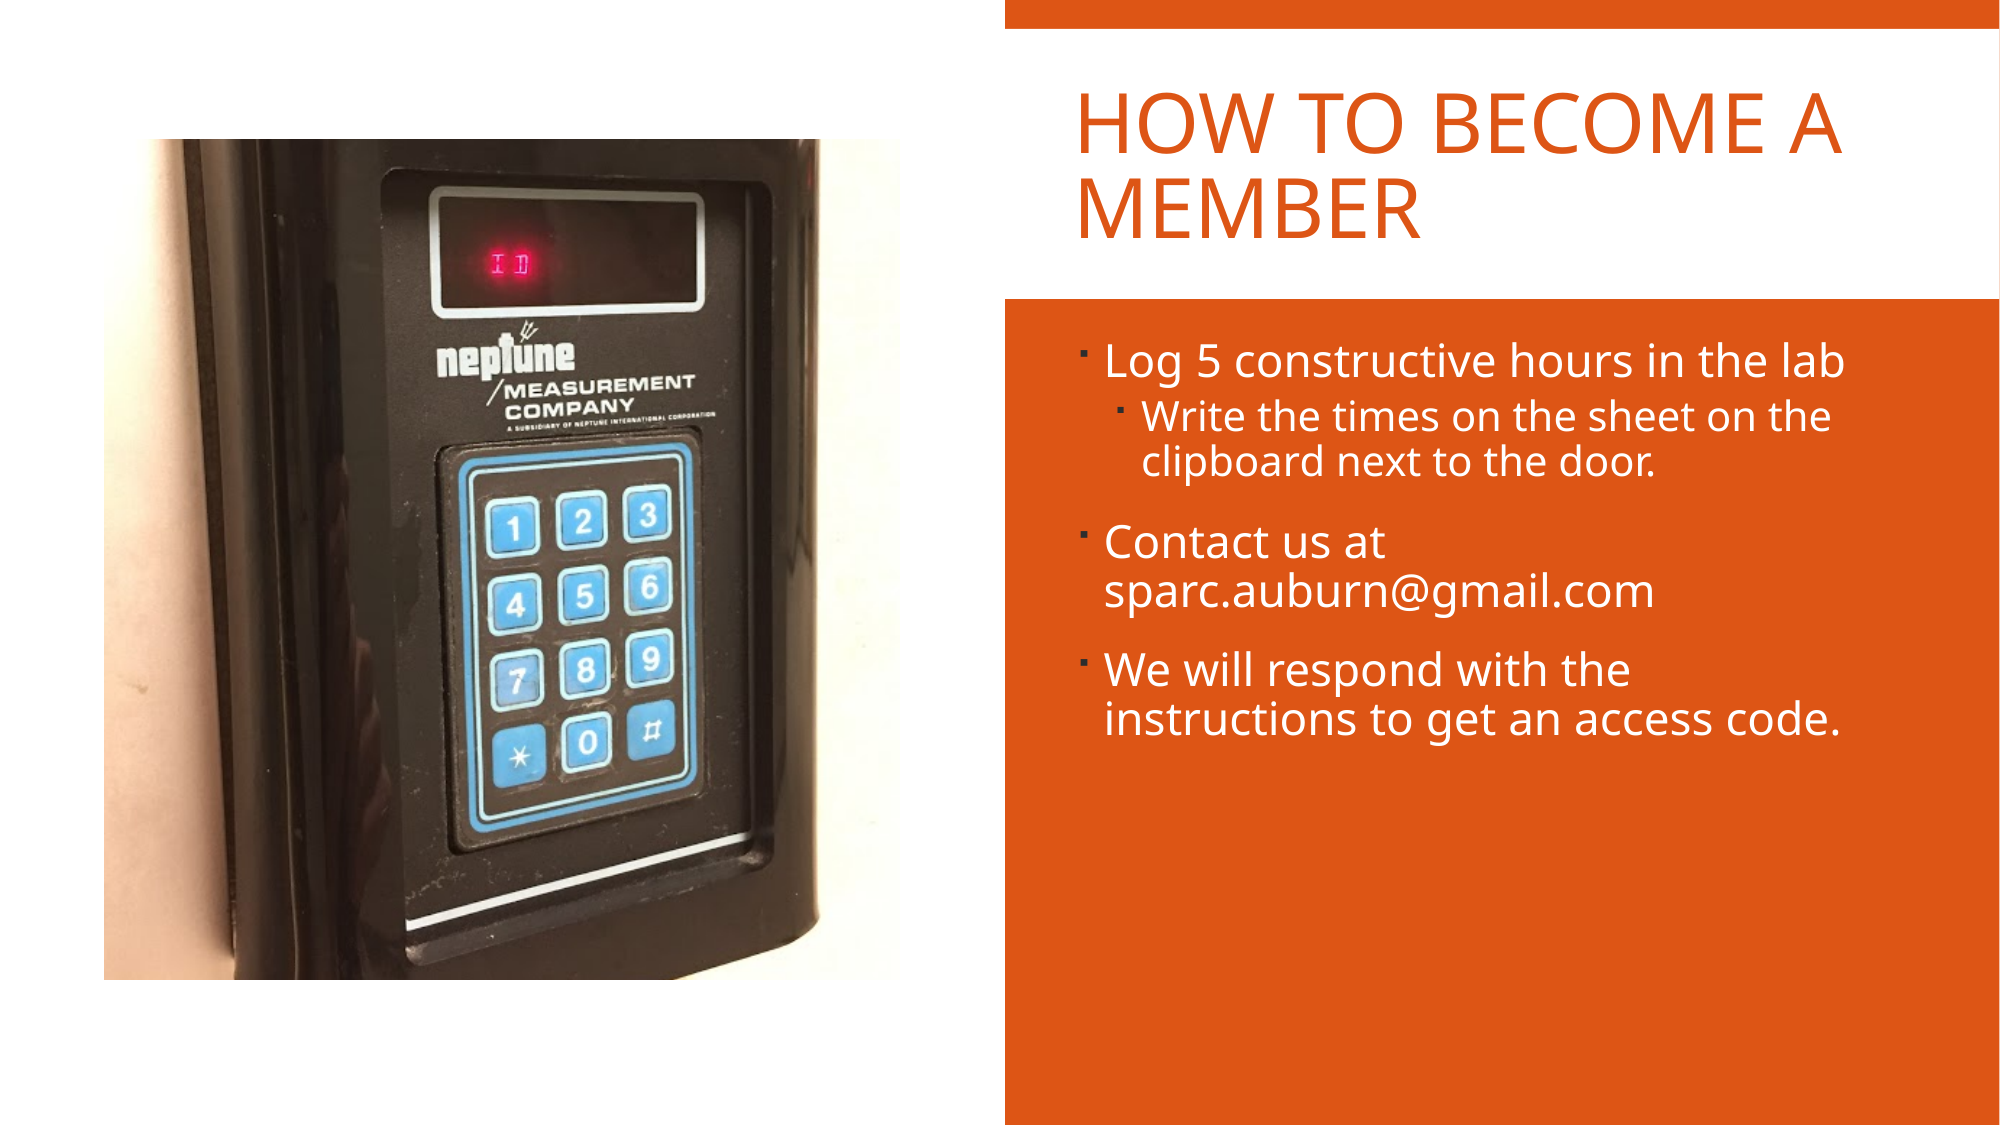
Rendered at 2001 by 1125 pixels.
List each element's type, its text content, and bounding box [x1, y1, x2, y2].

text_box [1006, 300, 2000, 1125]
text_box [1006, 0, 2000, 28]
picture [103, 138, 901, 980]
list Log 5 constructive hours in the lab Write the times on the sheet on the clipboard next to the door. Contact us at sparc.auburn@gmail.com We will respond with the instructions to get an access code. [1058, 329, 1894, 1020]
title How to become a Member [1058, 46, 1894, 295]
text_box [1003, 28, 2000, 300]
text_box [0, 0, 1006, 1125]
